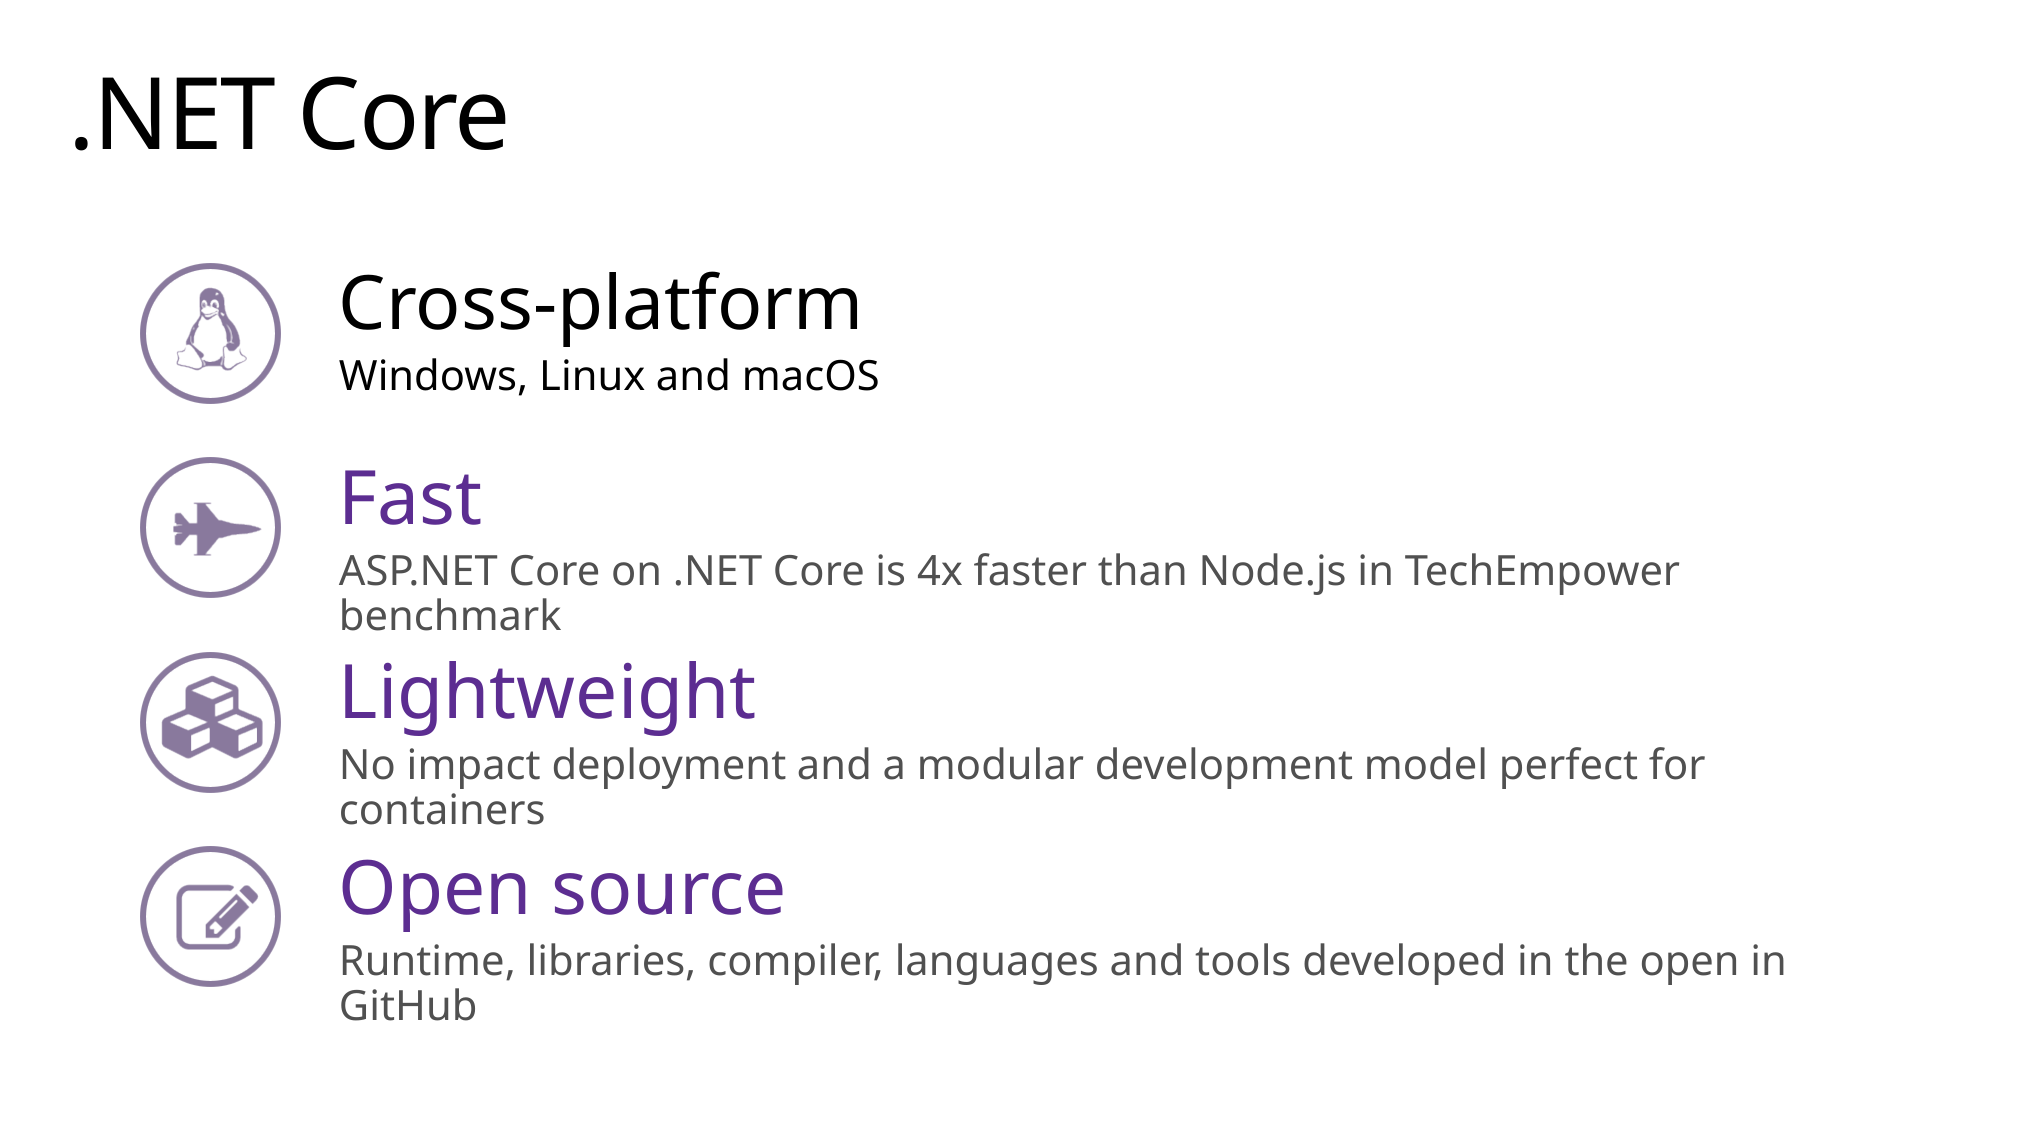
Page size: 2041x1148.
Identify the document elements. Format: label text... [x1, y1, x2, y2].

picture [134, 453, 286, 604]
text_box Open source Runtime, libraries, compiler, languages and tools developed in the open in GitHub [315, 834, 1935, 1045]
text_box Fast ASP.NET Core on .NET Core is 4x faster than Node.js in TechEmpower benchmark [315, 444, 1860, 639]
picture [134, 648, 286, 799]
picture [134, 843, 286, 994]
picture [134, 258, 286, 409]
title .NET Core [45, 48, 1996, 199]
list Cross-platform Windows, Linux and macOS [315, 249, 1576, 418]
text_box Lightweight No impact deployment and a modular development model perfect for containers [315, 639, 1935, 834]
